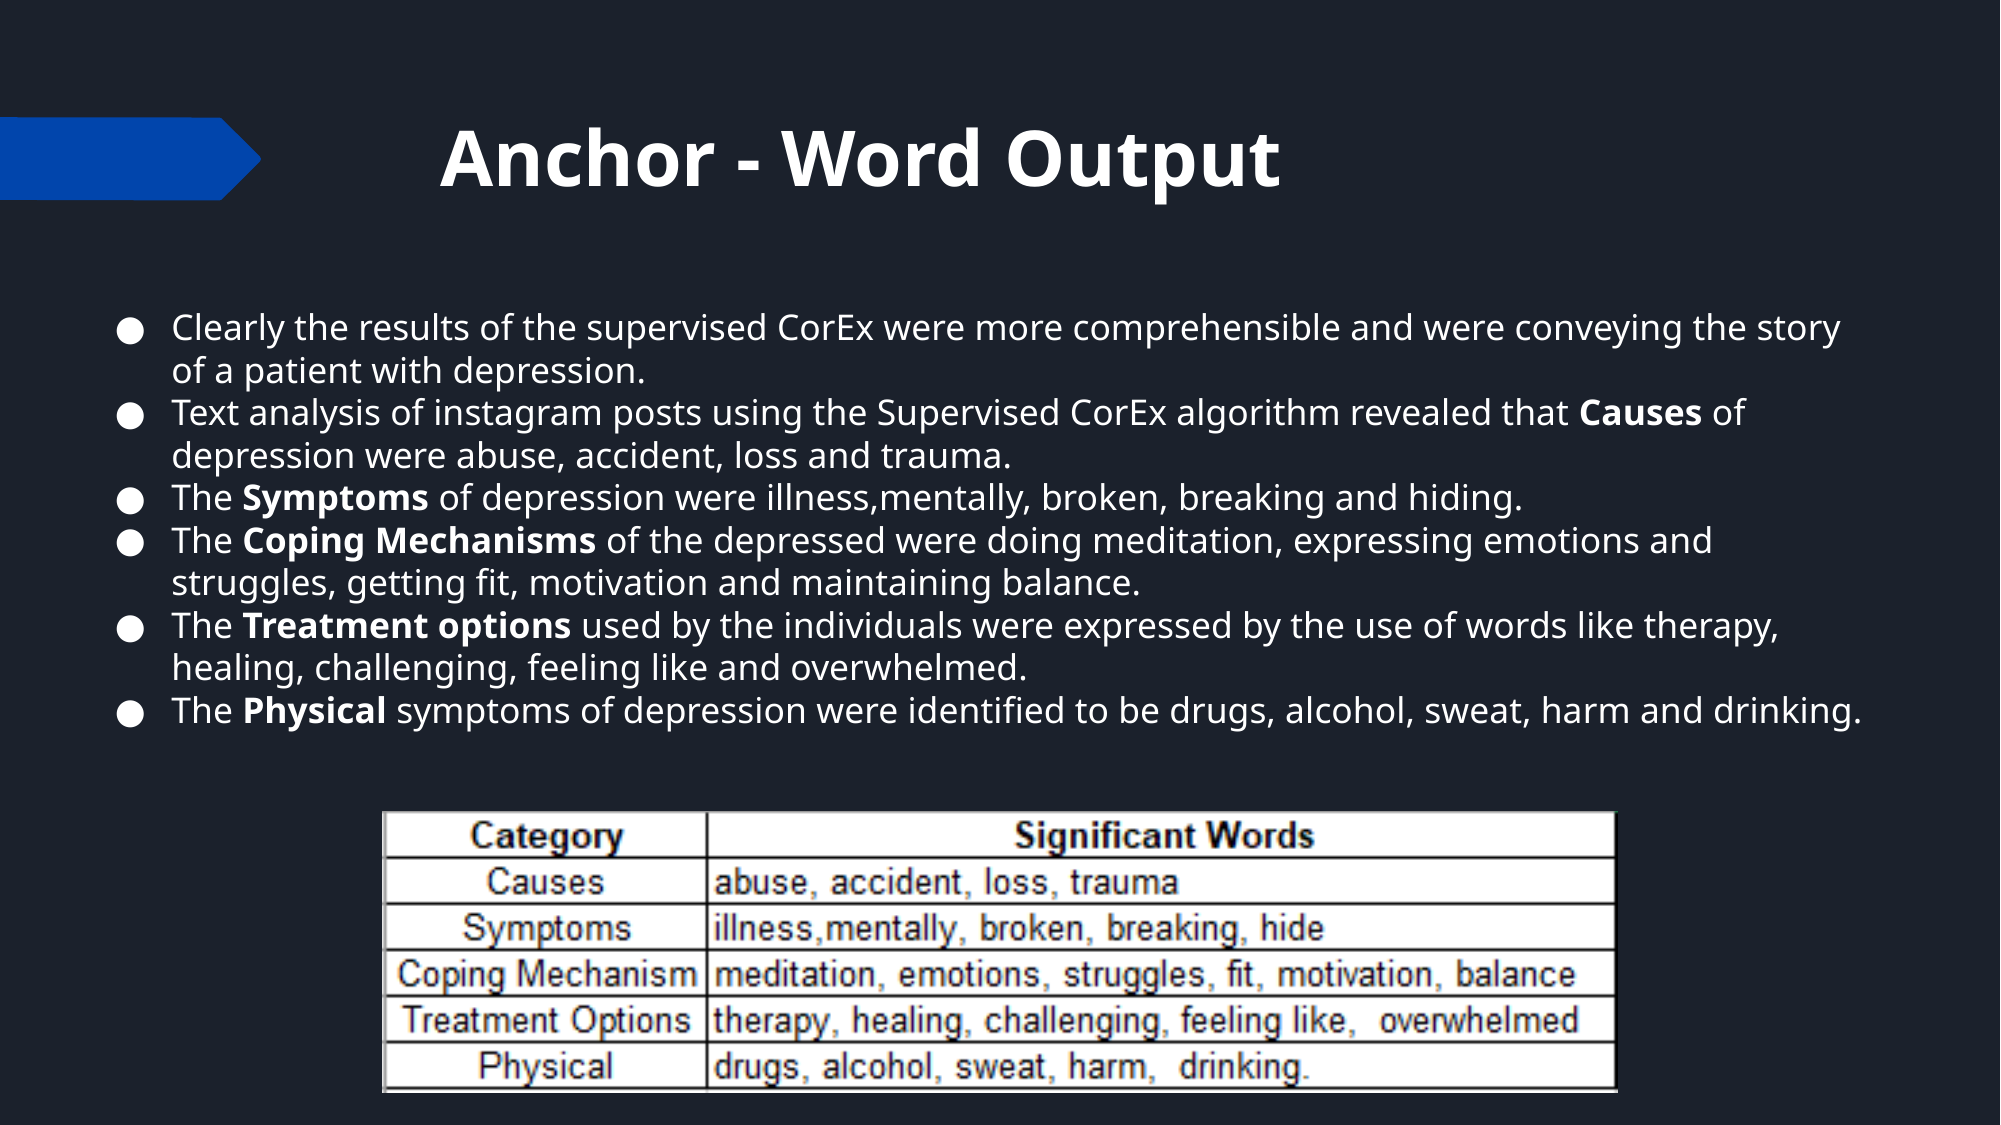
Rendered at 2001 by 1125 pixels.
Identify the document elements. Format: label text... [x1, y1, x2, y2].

title Anchor - Word Output [425, 102, 1888, 297]
picture [382, 811, 1618, 1093]
list Clearly the results of the supervised CorEx were more comprehensible and were conveying the story of a patient with depression. Text analysis of instagram posts using the Supervised CorEx algorithm revealed that Causes of depression were abuse, accident, loss and trauma. The Symptoms of depression were illness,mentally, broken, breaking and hiding. The Coping Mechanisms of the depressed were doing meditation, expressing emotions and struggles, getting fit, motivation and maintaining balance. The Treatment options used by the individuals were expressed by the use of words like therapy, healing, challenging, feeling like and overwhelmed. The Physical symptoms of depression were identified to be drugs, alcohol, sweat, harm and drinking. [81, 297, 1888, 917]
